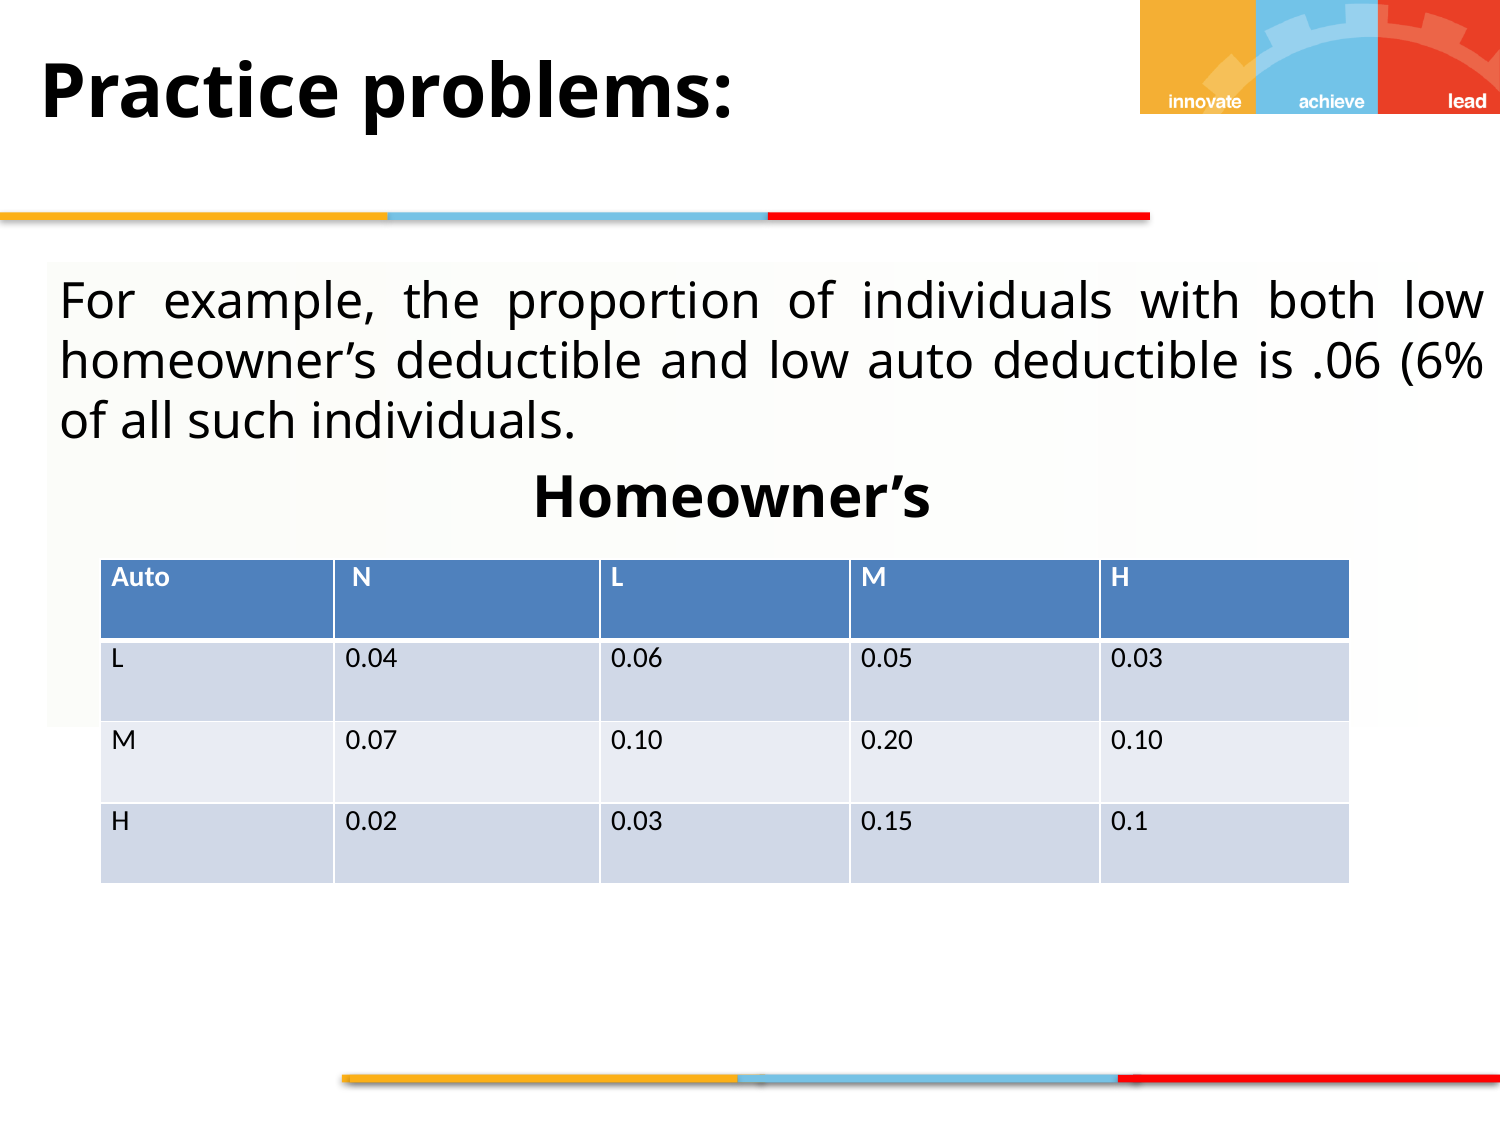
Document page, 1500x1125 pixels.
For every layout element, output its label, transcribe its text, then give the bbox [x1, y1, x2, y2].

table_cell 0.02 [335, 804, 599, 883]
table_header N [335, 560, 599, 638]
text_box Homeowner’s [518, 451, 1028, 537]
table_cell 0.06 [601, 643, 849, 721]
table_cell 0.05 [851, 643, 1099, 721]
table_header L [601, 560, 849, 638]
picture [1140, 0, 1500, 114]
table_cell 0.03 [601, 804, 849, 883]
table_cell H [101, 804, 333, 883]
table_cell 0.07 [335, 722, 599, 802]
table_cell 0.10 [1101, 722, 1349, 802]
list For example, the proportion of individuals with both low homeowner’s deductible and low auto deductible is .06 (6% of all such individuals. [47, 262, 1498, 727]
table_cell L [101, 643, 333, 721]
table_cell 0.03 [1101, 643, 1349, 721]
table_cell 0.10 [601, 722, 849, 802]
title Practice problems: [24, 0, 937, 182]
table_header Auto [101, 560, 333, 638]
table_header H [1101, 560, 1349, 638]
table_cell 0.20 [851, 722, 1099, 802]
table_cell 0.15 [851, 804, 1099, 883]
table_cell 0.1 [1101, 804, 1349, 883]
table_cell 0.04 [335, 643, 599, 721]
table_cell M [101, 722, 333, 802]
table_header M [851, 560, 1099, 638]
